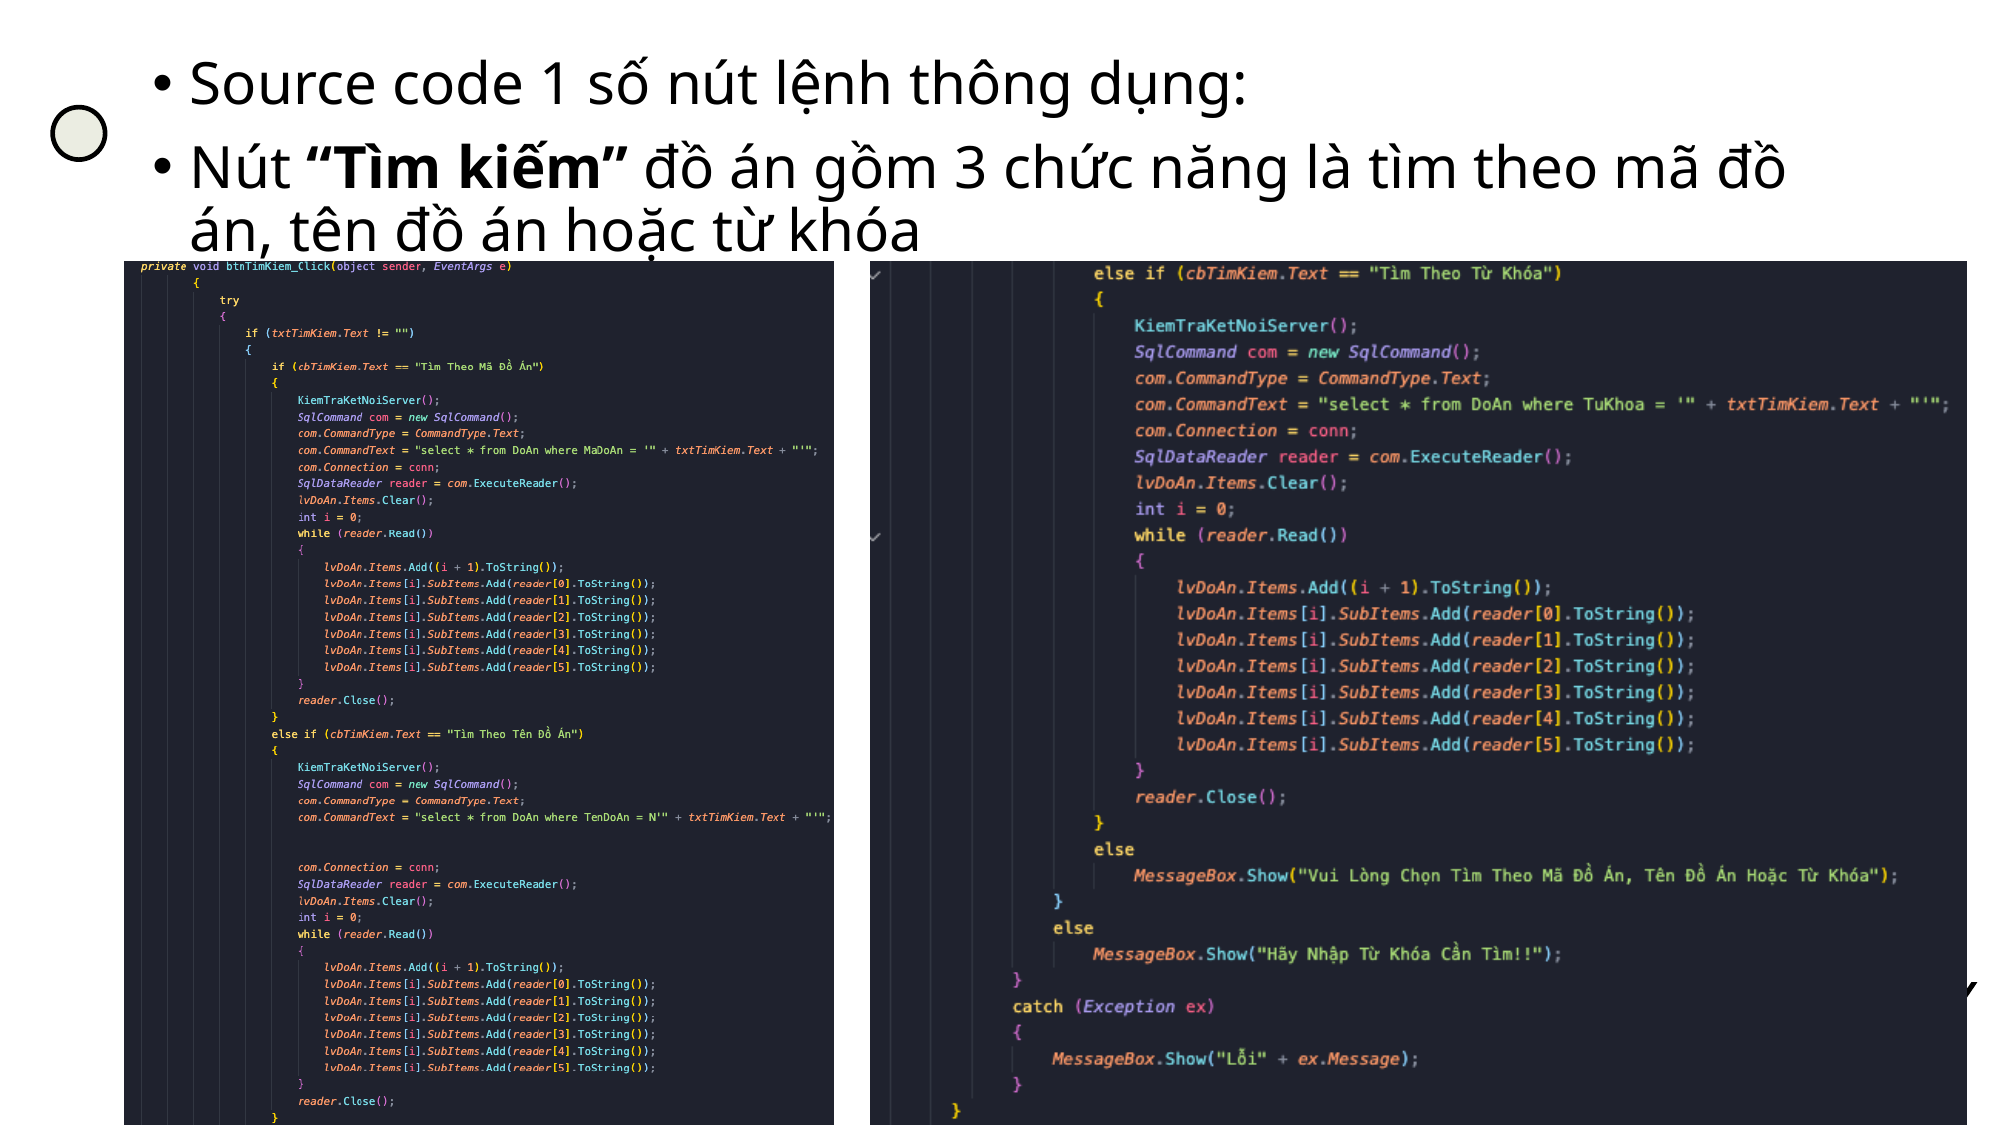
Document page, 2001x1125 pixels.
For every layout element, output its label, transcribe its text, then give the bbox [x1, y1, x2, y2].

list Source code 1 số nút lệnh thông dụng: Nút “Tìm kiếm” đồ án gồm 3 chức năng là tìm theo mã đồ án, tên đồ án hoặc từ khóa [137, 46, 1863, 761]
picture [870, 261, 1967, 1125]
picture [124, 261, 834, 1125]
